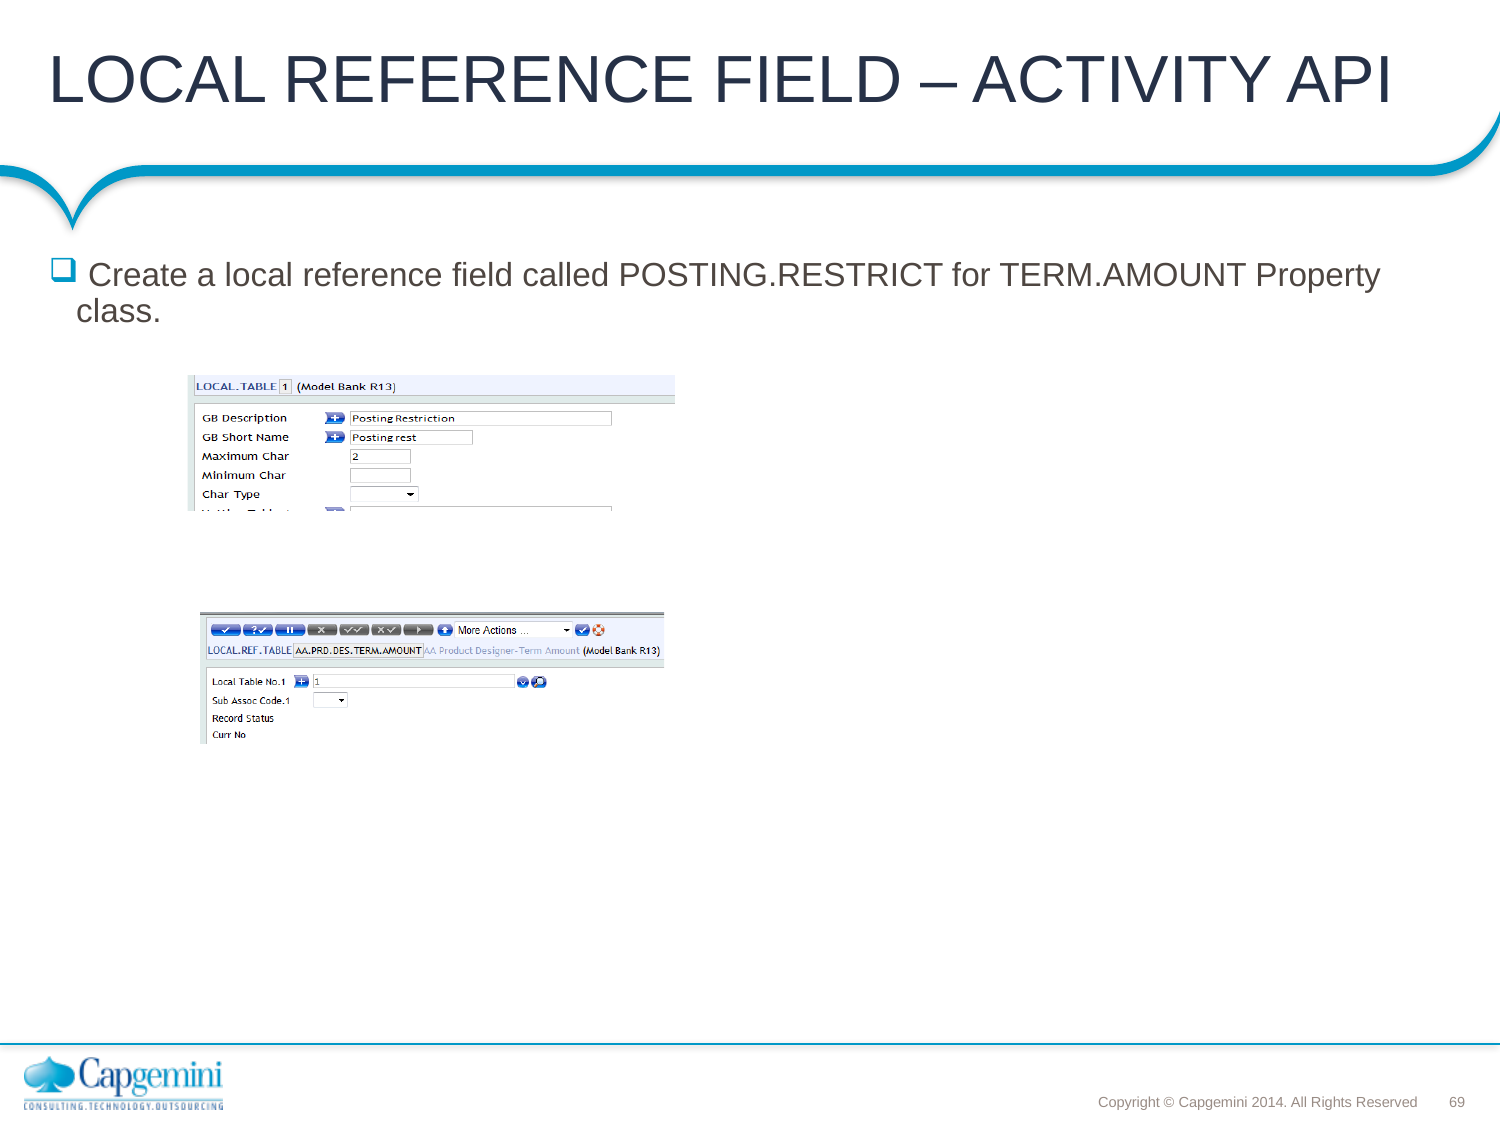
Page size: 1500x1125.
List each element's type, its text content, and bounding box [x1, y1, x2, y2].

picture [199, 612, 665, 744]
picture [24, 1056, 223, 1110]
list Create a local reference field called POSTING.RESTRICT for TERM.AMOUNT Property class. [48, 246, 1479, 1007]
picture [187, 374, 676, 512]
title LOCAL REFERENCE FIELD – ACTIVITY API [0, 0, 1500, 165]
